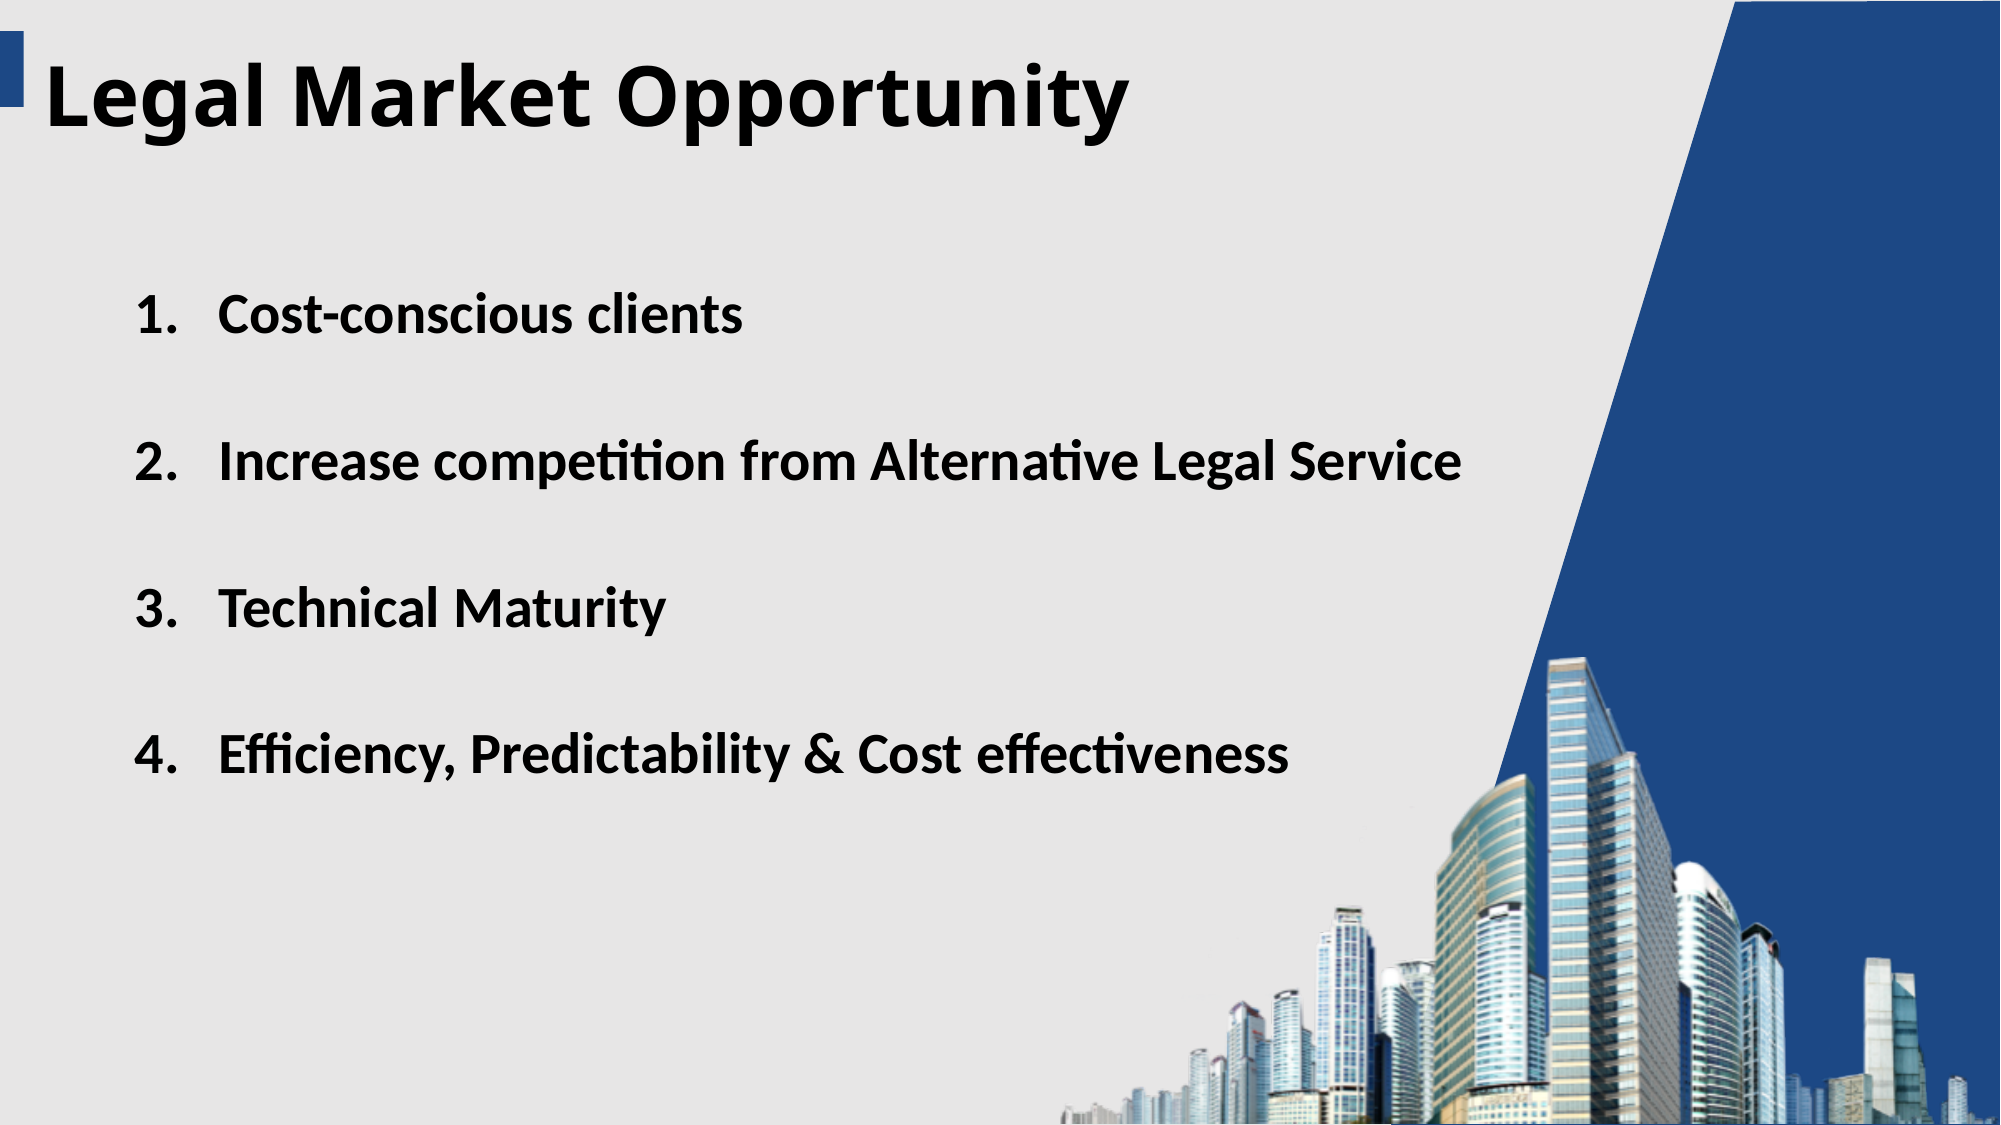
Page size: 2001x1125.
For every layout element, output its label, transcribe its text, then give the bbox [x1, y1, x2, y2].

text_box Cost-conscious clients Increase competition from Alternative Legal Service Technical Maturity Efficiency, Predictability & Cost effectiveness [119, 275, 1845, 990]
text_box Legal Market Opportunity [28, 36, 1489, 151]
picture [1001, 656, 2000, 1125]
text_box [0, 31, 24, 107]
text_box [1651, 0, 2000, 655]
